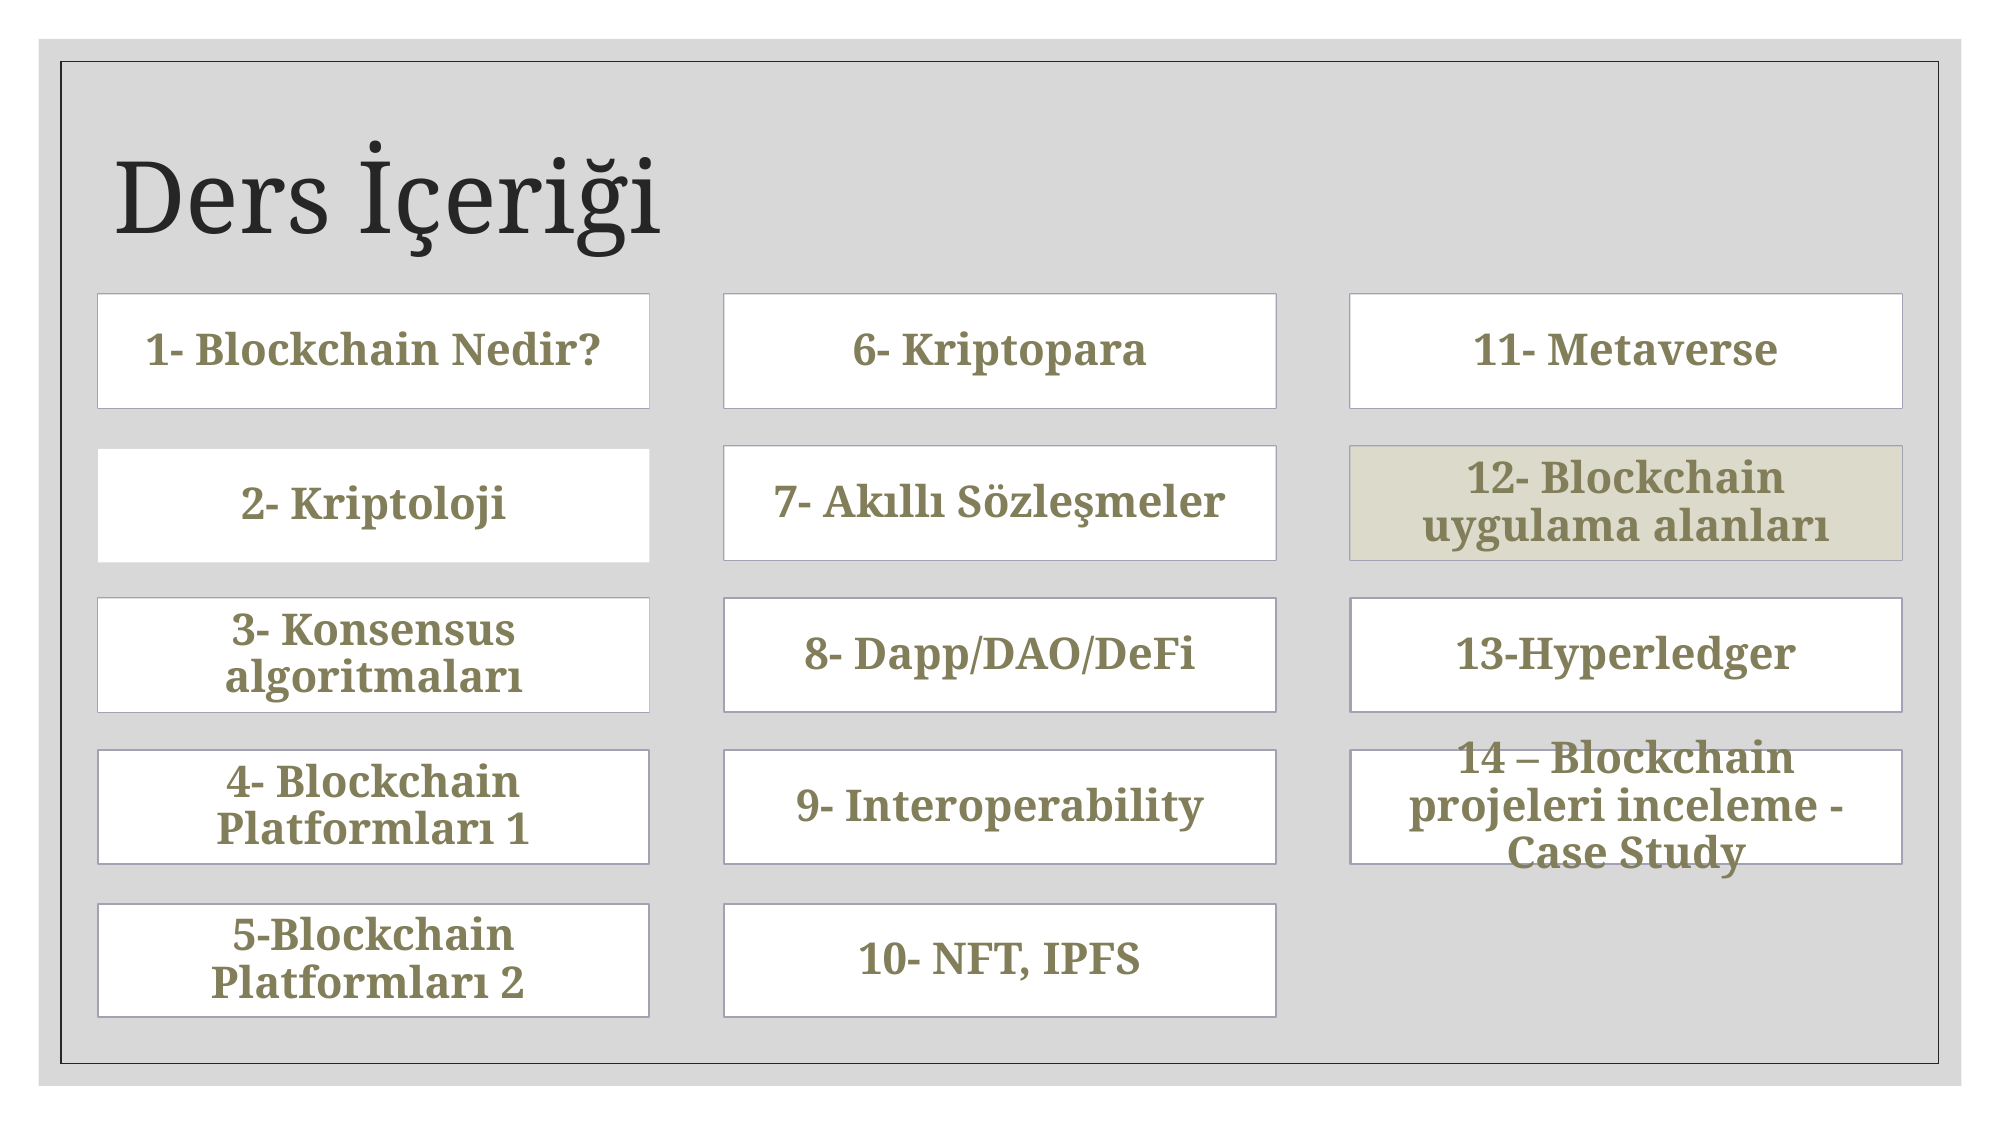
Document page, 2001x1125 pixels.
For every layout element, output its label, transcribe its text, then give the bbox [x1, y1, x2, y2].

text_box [1350, 446, 1902, 560]
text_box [724, 294, 1276, 408]
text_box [98, 294, 650, 408]
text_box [1350, 598, 1902, 712]
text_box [98, 903, 650, 1018]
text_box 2- Kriptoloji [98, 448, 650, 563]
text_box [724, 750, 1276, 864]
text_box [724, 446, 1276, 560]
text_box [724, 598, 1276, 712]
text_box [724, 903, 1276, 1018]
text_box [98, 750, 650, 864]
title Ders İçeriği [98, 88, 1749, 314]
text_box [1350, 750, 1902, 864]
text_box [1350, 294, 1902, 408]
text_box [98, 598, 650, 712]
